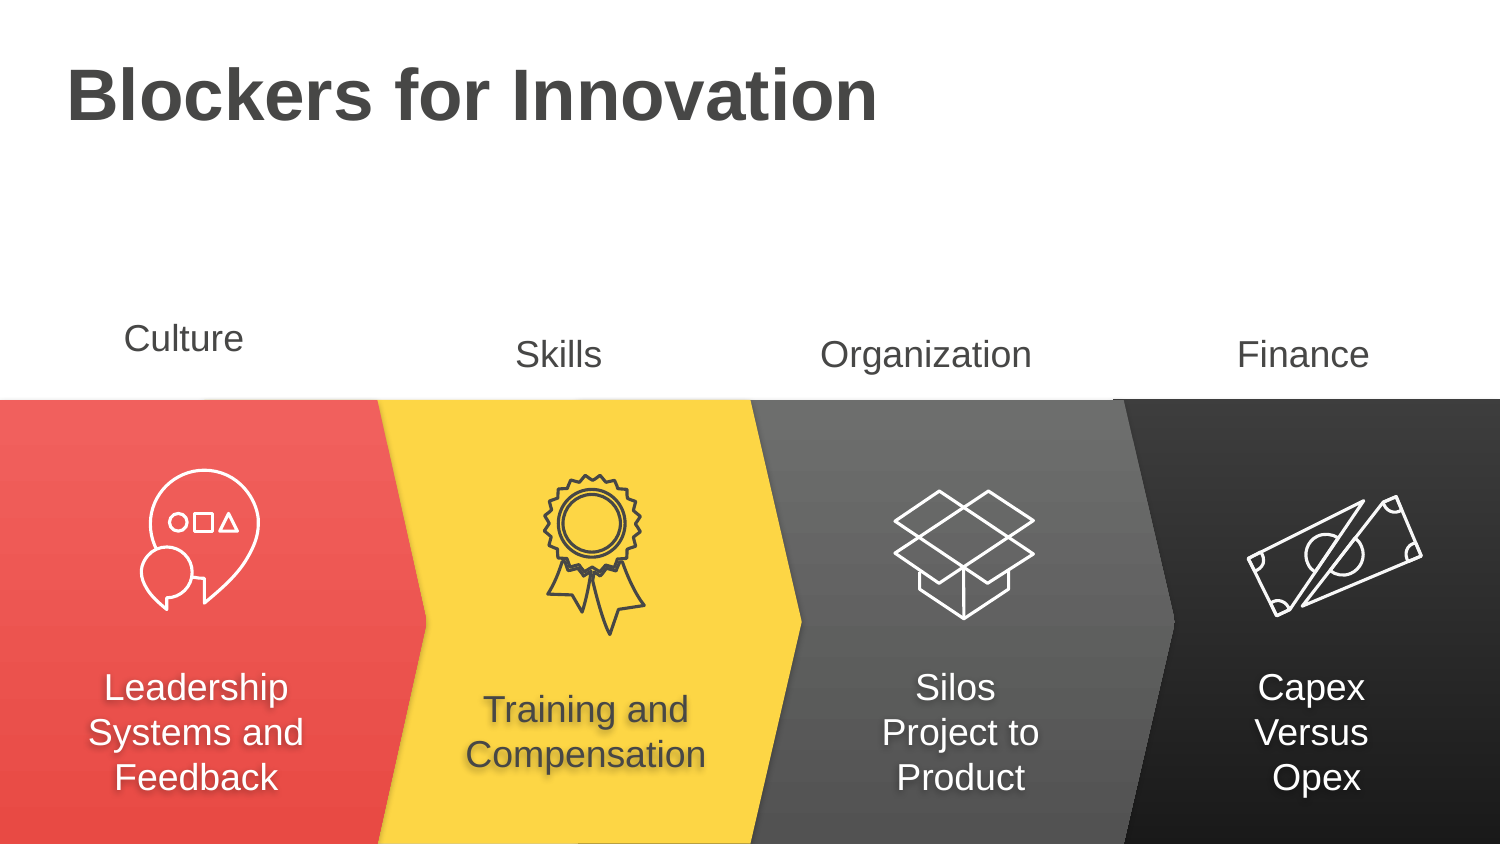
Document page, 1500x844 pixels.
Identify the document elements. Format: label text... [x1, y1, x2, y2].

text_box [379, 399, 803, 844]
text_box Silos Project to Product [814, 584, 1107, 844]
text_box [1125, 399, 1500, 844]
text_box Organization [735, 327, 1117, 398]
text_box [1247, 496, 1422, 616]
text_box Skills [367, 327, 735, 398]
text_box Culture [0, 311, 368, 388]
text_box [544, 475, 641, 582]
text_box Leadership Systems and Feedback [50, 584, 343, 844]
text_box Capex Versus Opex [1170, 584, 1463, 844]
text_box Blockers for Innovation [51, 50, 1462, 295]
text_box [141, 469, 259, 610]
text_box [894, 490, 1034, 619]
text_box [0, 399, 428, 844]
text_box Finance [1117, 327, 1490, 398]
text_box Training and Compensation [439, 584, 733, 844]
text_box [752, 399, 1168, 844]
